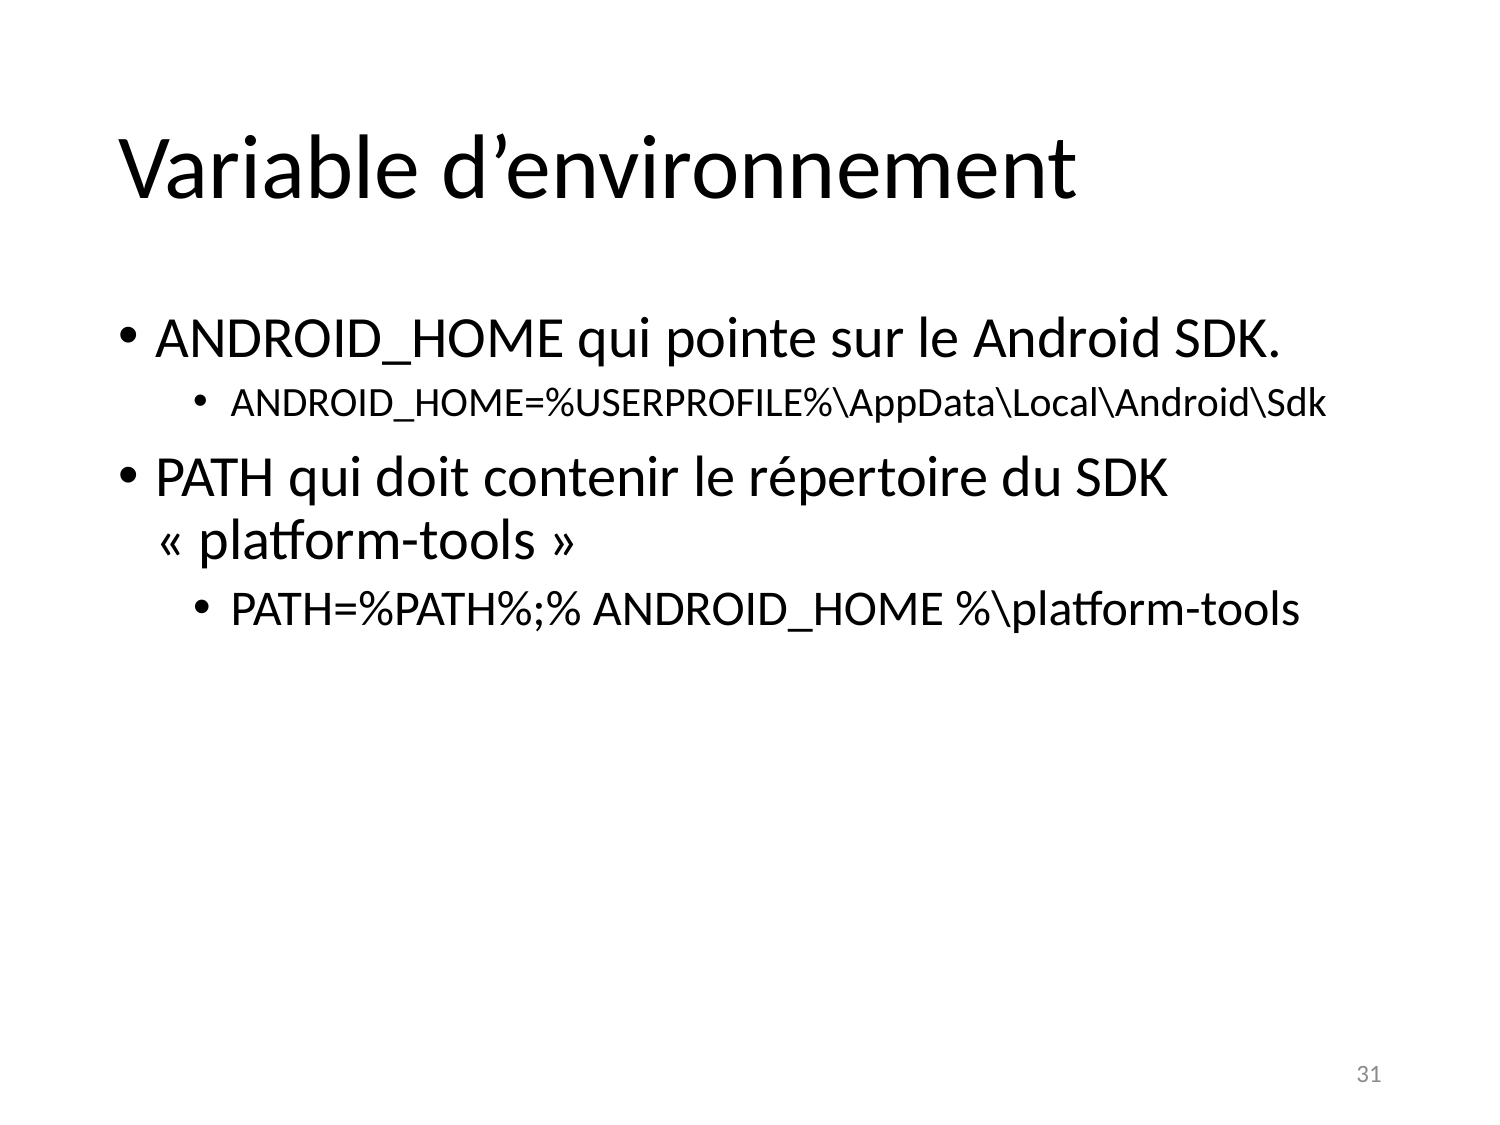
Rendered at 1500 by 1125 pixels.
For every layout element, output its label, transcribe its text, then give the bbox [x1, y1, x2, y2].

title Variable d’environnement [103, 59, 1397, 278]
list ANDROID_HOME qui pointe sur le Android SDK. ANDROID_HOME=%USERPROFILE%\AppData\Local\Android\Sdk PATH qui doit contenir le répertoire du SDK « platform-tools » PATH=%PATH%;% ANDROID_HOME %\platform-tools [103, 299, 1397, 1014]
slide_number 31 [1059, 1042, 1397, 1103]
